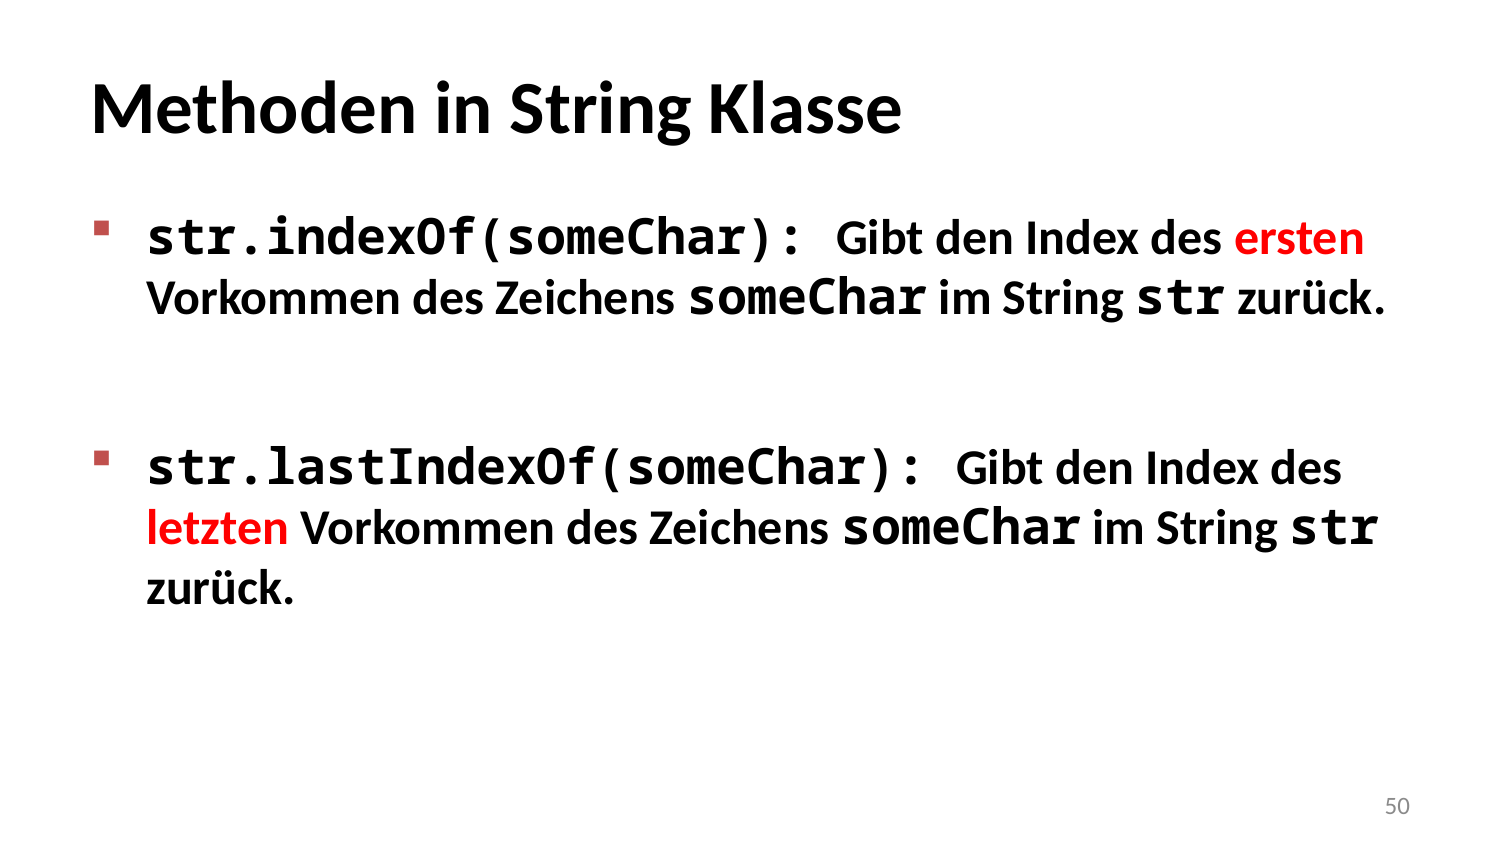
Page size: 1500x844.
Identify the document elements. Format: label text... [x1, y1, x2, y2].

title Methoden in String Klasse [75, 33, 1425, 175]
list str.indexOf(someChar): Gibt den Index des ersten Vorkommen des Zeichens someChar im String str zurück. str.lastIndexOf(someChar): Gibt den Index des letzten Vorkommen des Zeichens someChar im String str zurück. [75, 196, 1425, 754]
slide_number 50 [1074, 782, 1425, 827]
